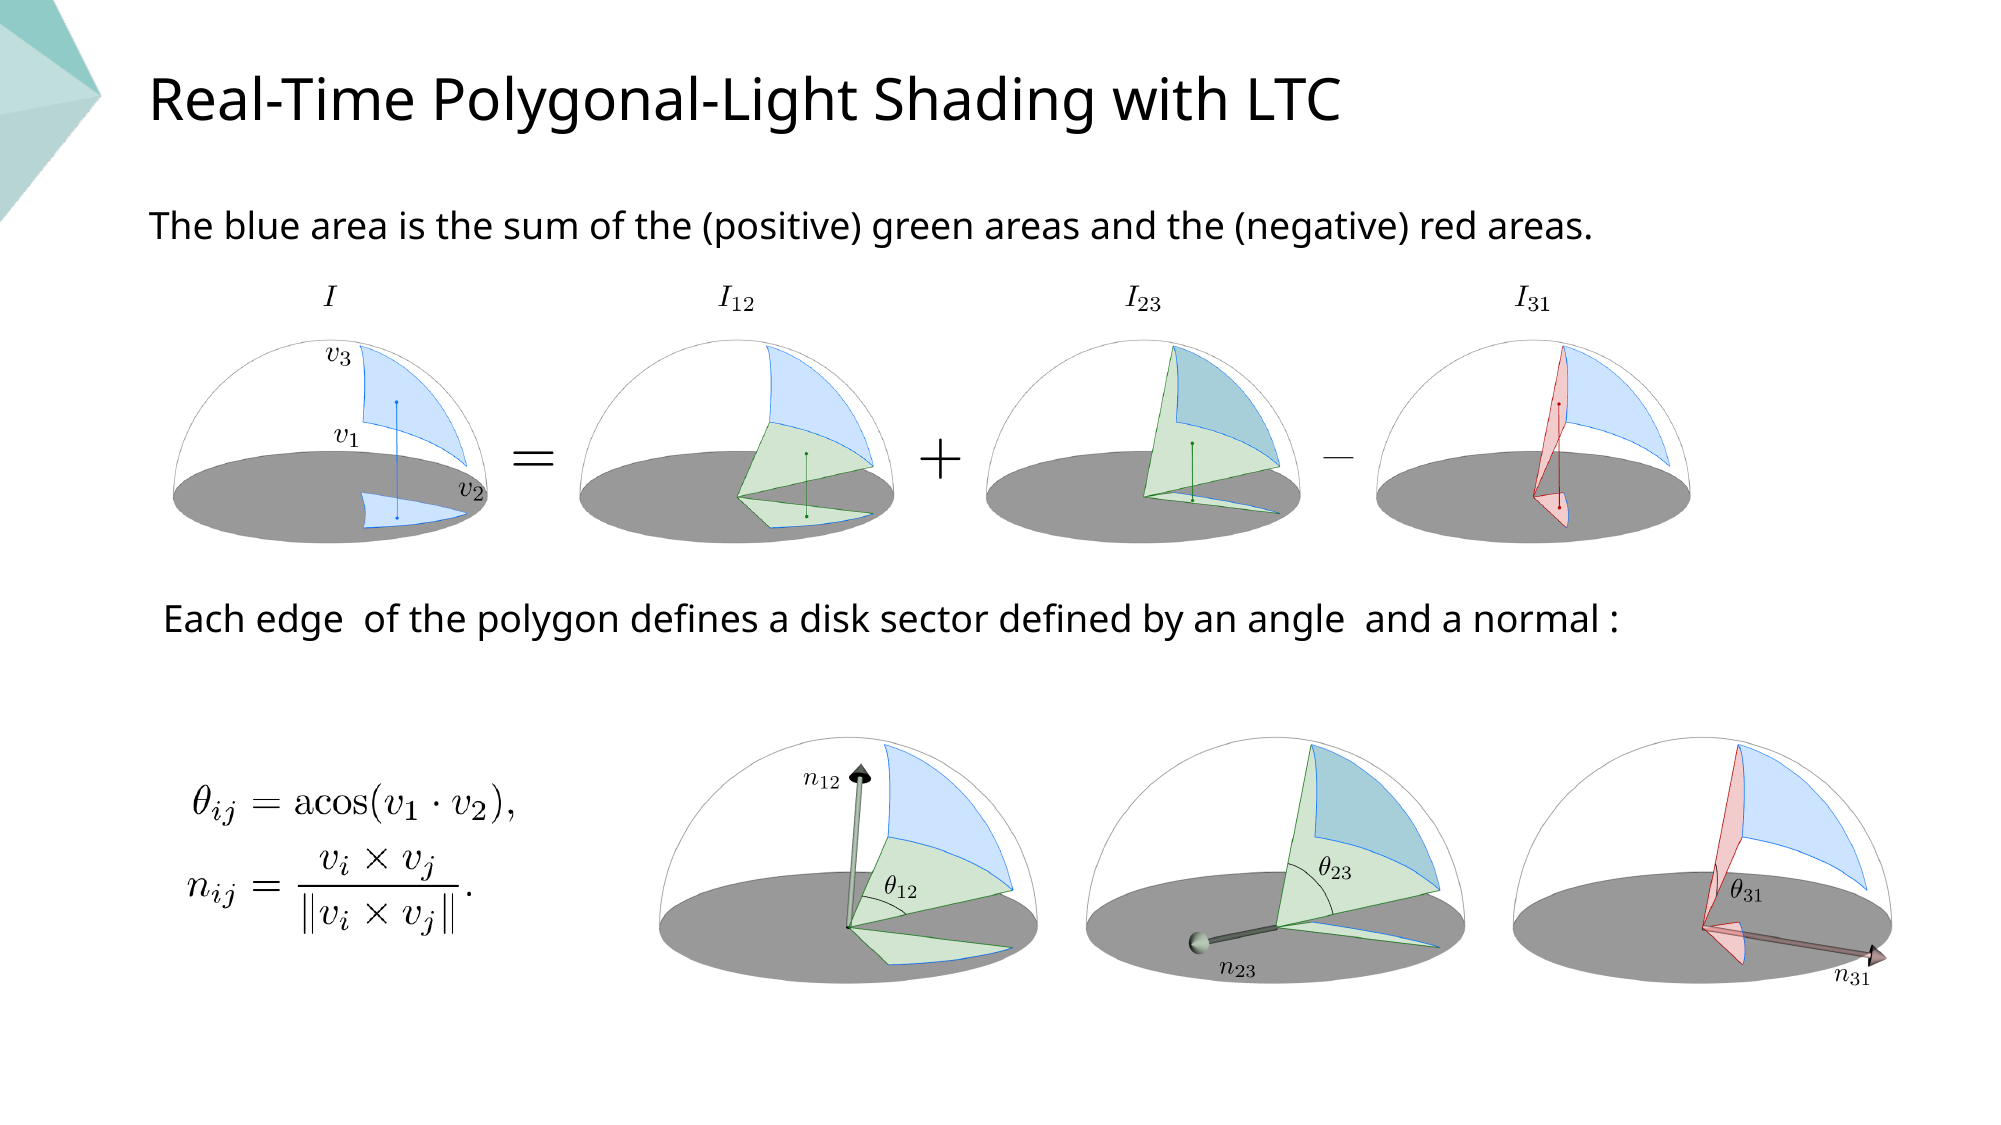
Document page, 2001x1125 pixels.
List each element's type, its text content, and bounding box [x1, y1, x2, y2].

picture [649, 700, 1935, 1002]
picture [0, 0, 1797, 563]
text_box The blue area is the sum of the (positive) green areas and the (negative) red areas. [133, 194, 1758, 255]
picture [154, 744, 557, 958]
text_box Real-Time Polygonal-Light Shading with LTC [133, 54, 1680, 140]
